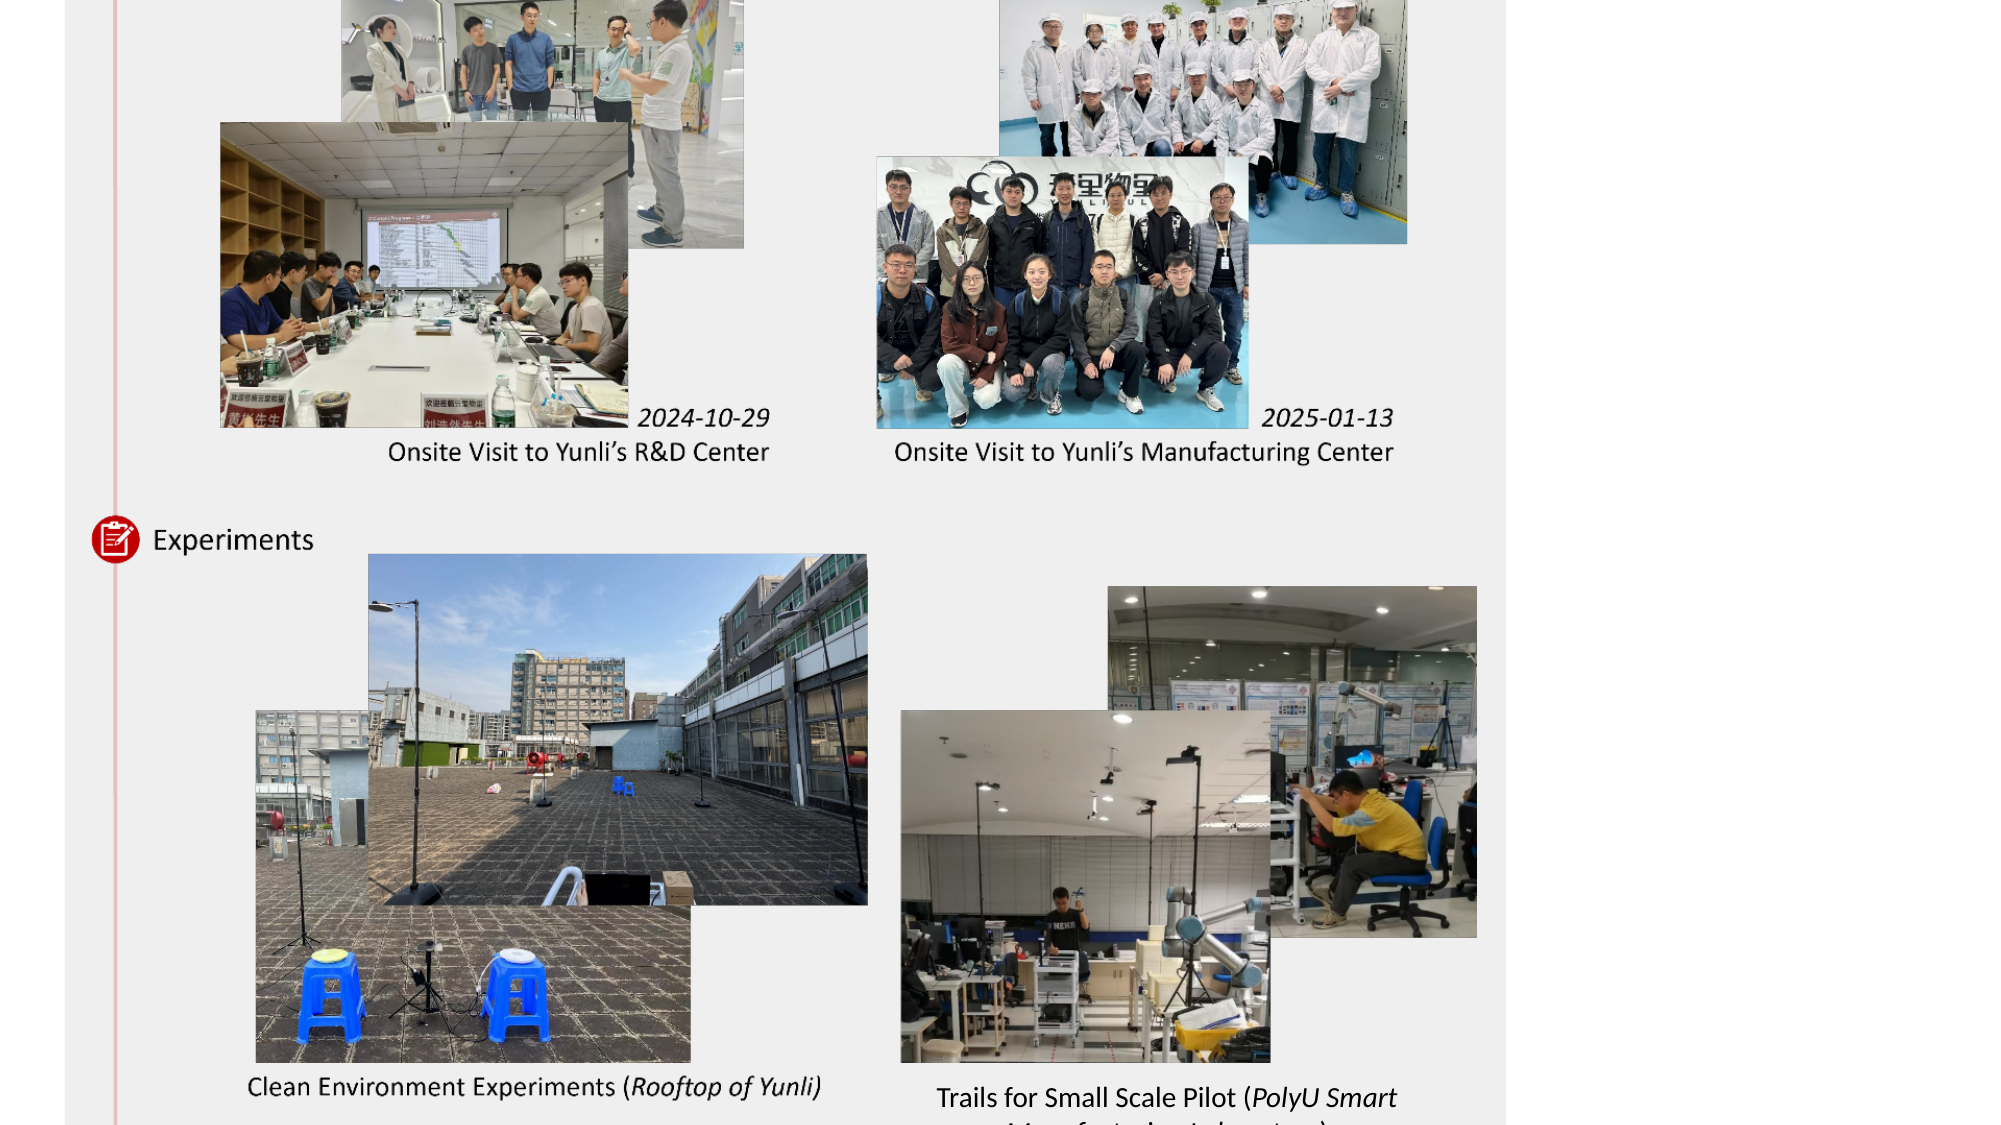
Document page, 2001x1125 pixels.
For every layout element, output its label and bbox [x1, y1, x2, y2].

text_box [64, 0, 1507, 1125]
